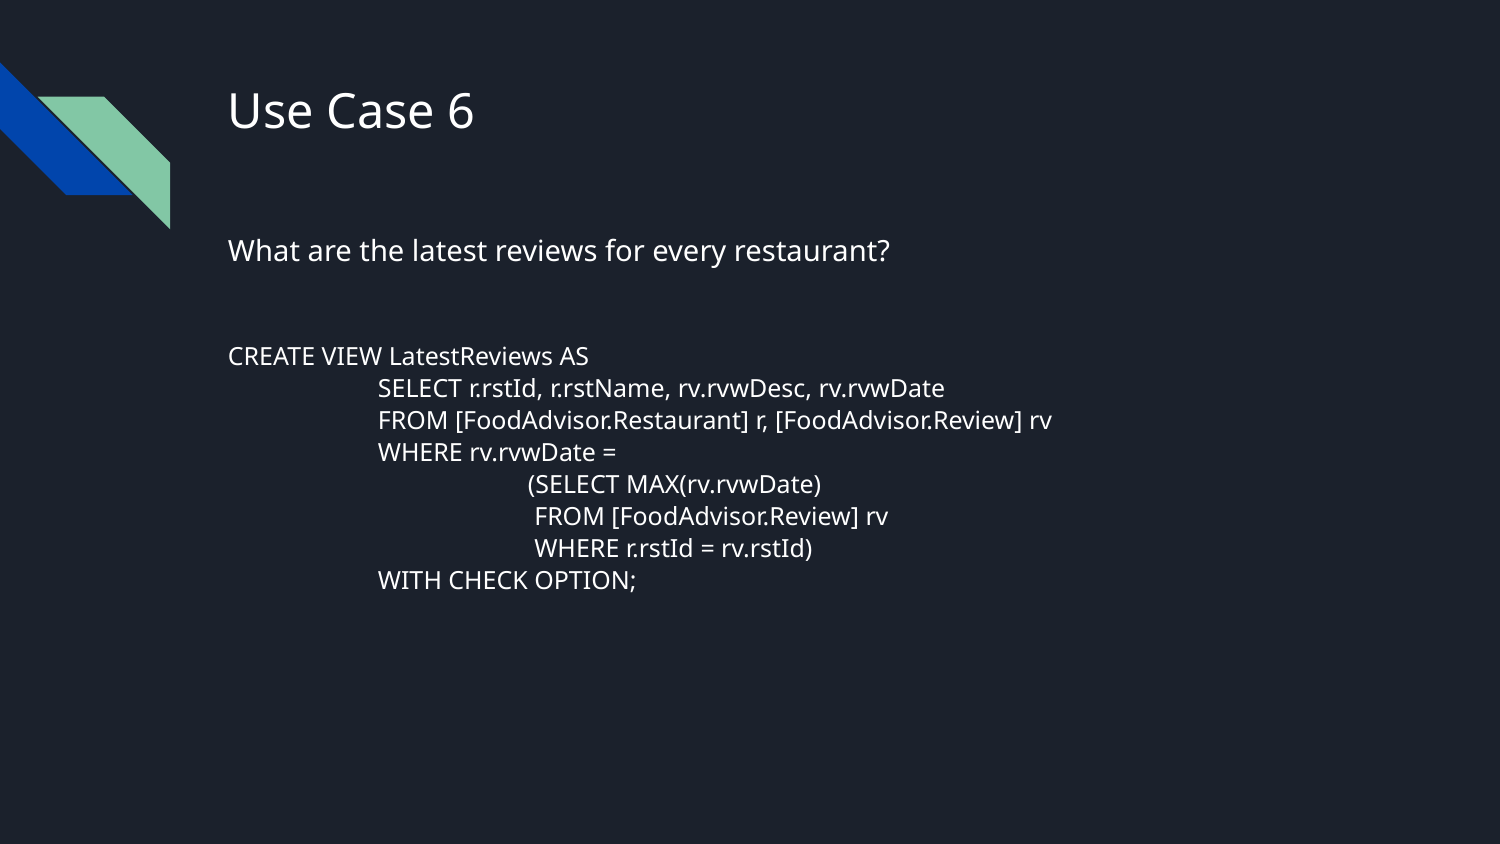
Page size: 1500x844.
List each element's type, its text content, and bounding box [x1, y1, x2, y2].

title Use Case 6 [212, 64, 1368, 154]
list What are the latest reviews for every restaurant? CREATE VIEW LatestReviews AS SELECT r.rstId, r.rstName, rv.rvwDesc, rv.rvwDate FROM [FoodAdvisor.Restaurant] r, [FoodAdvisor.Review] rv WHERE rv.rvwDate = (SELECT MAX(rv.rvwDate) FROM [FoodAdvisor.Review] rv WHERE r.rstId = rv.rstId) WITH CHECK OPTION; [212, 214, 1368, 693]
